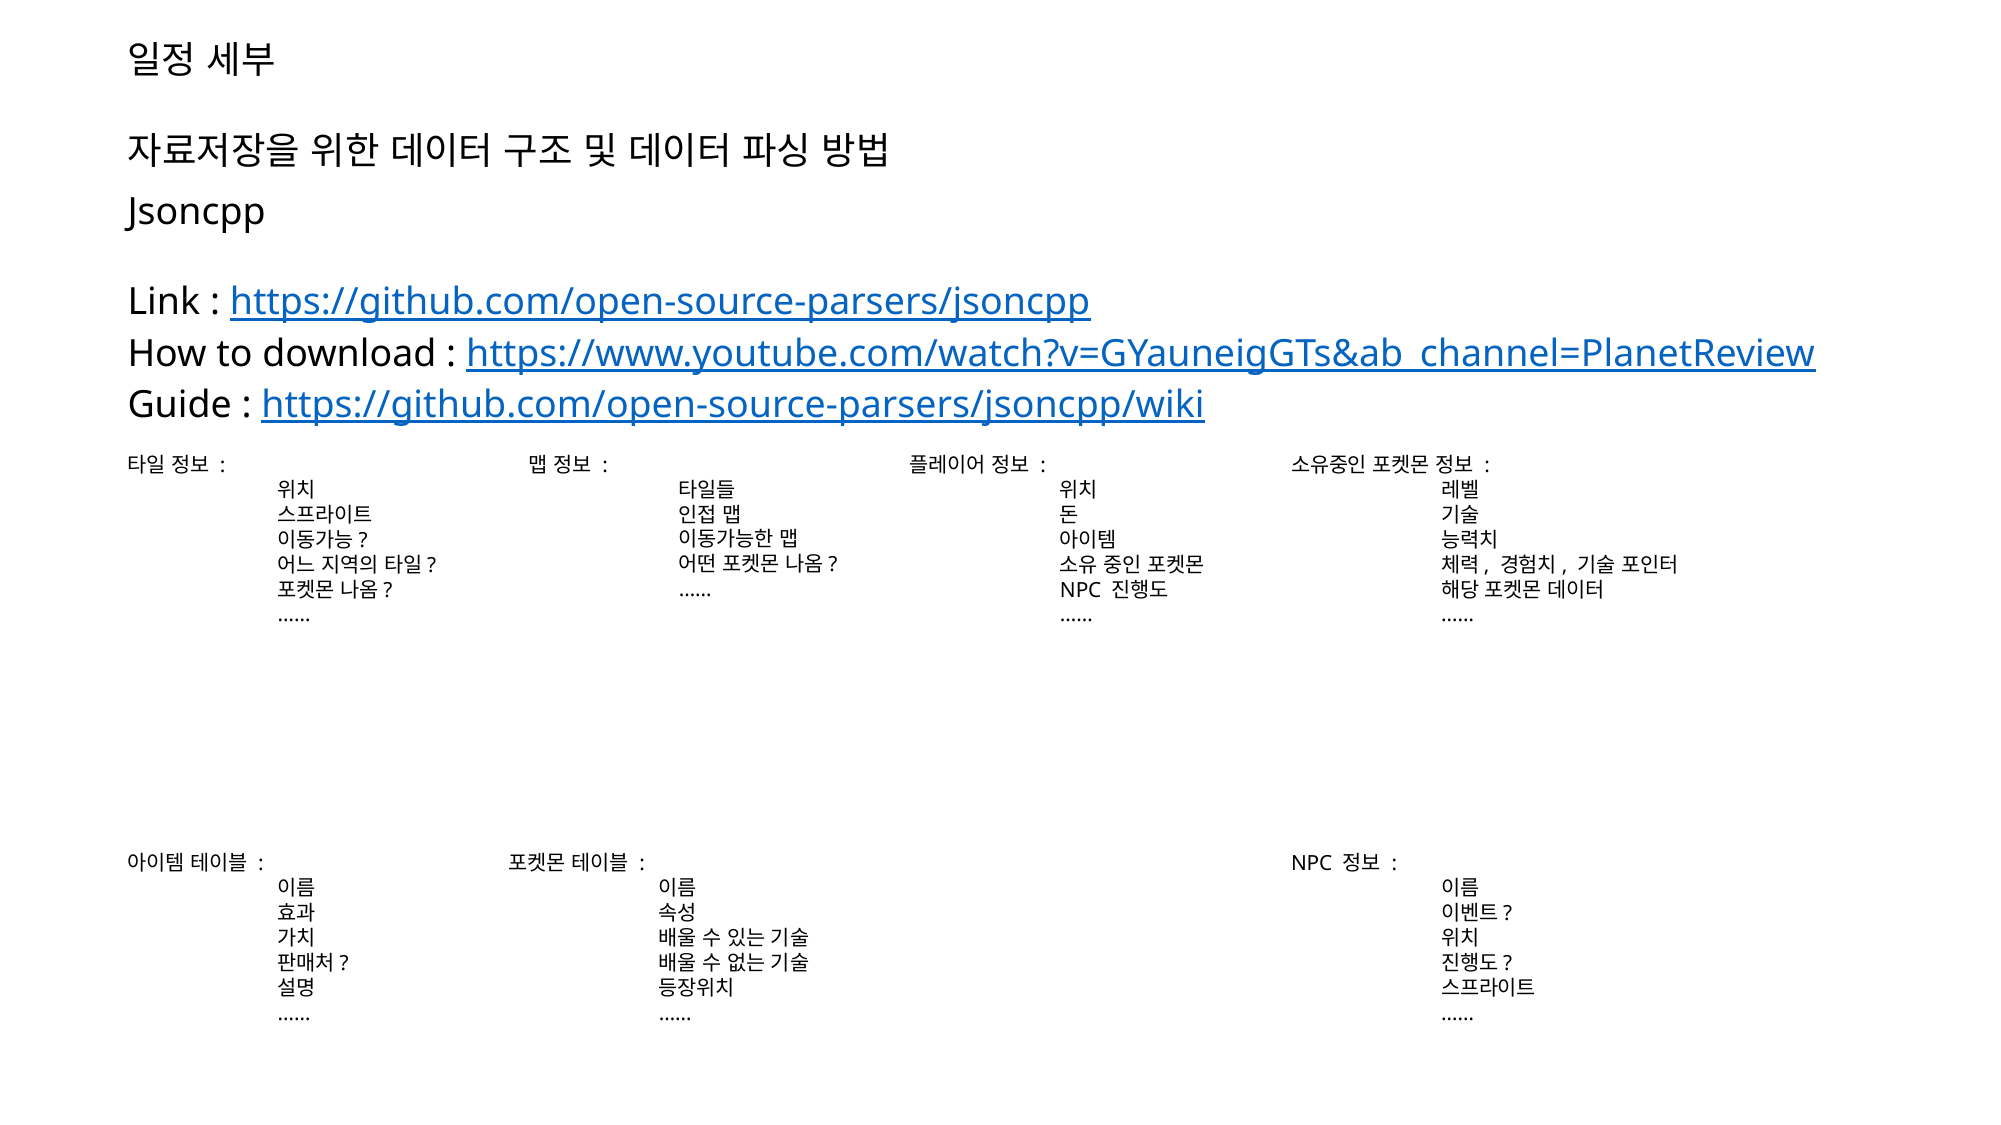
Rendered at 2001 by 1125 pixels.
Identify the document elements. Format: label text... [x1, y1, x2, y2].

text_box 자료저장을 위한 데이터 구조 및 데이터 파싱 방법 [112, 119, 1113, 180]
text_box 포켓몬 테이블 : 이름 속성 배울 수 있는 기술 배울 수 없는 기술 등장위치 …… [494, 842, 876, 1077]
text_box 맵 정보 : 타일들 인접 맵 이동가능한 맵 어떤 포켓몬 나옴? …… [514, 443, 895, 654]
text_box 일정 세부 [112, 28, 916, 89]
text_box Jsoncpp Link : https://github.com/open-source-parsers/jsoncpp How to download : https://www.youtube.com/watch?v=GYauneigGTs&ab_channel=PlanetReview Guide : https://github.com/open-source-parsers/jsoncpp/wiki [112, 180, 1922, 438]
text_box 아이템 테이블 : 이름 효과 가치 판매처? 설명 …… [112, 842, 494, 1077]
text_box 플레이어 정보 : 위치 돈 아이템 소유 중인 포켓몬 NPC 진행도 …… [895, 443, 1276, 679]
text_box NPC 정보 : 이름 이벤트? 위치 진행도? 스프라이트 …… [1276, 842, 1710, 1077]
text_box 타일 정보 : 위치 스프라이트 이동가능? 어느 지역의 타일? 포켓몬 나옴? …… [112, 443, 494, 679]
text_box 소유중인 포켓몬 정보 : 레벨 기술 능력치 체력, 경험치, 기술 포인터 해당 포켓몬 데이터 …… [1276, 443, 1710, 679]
